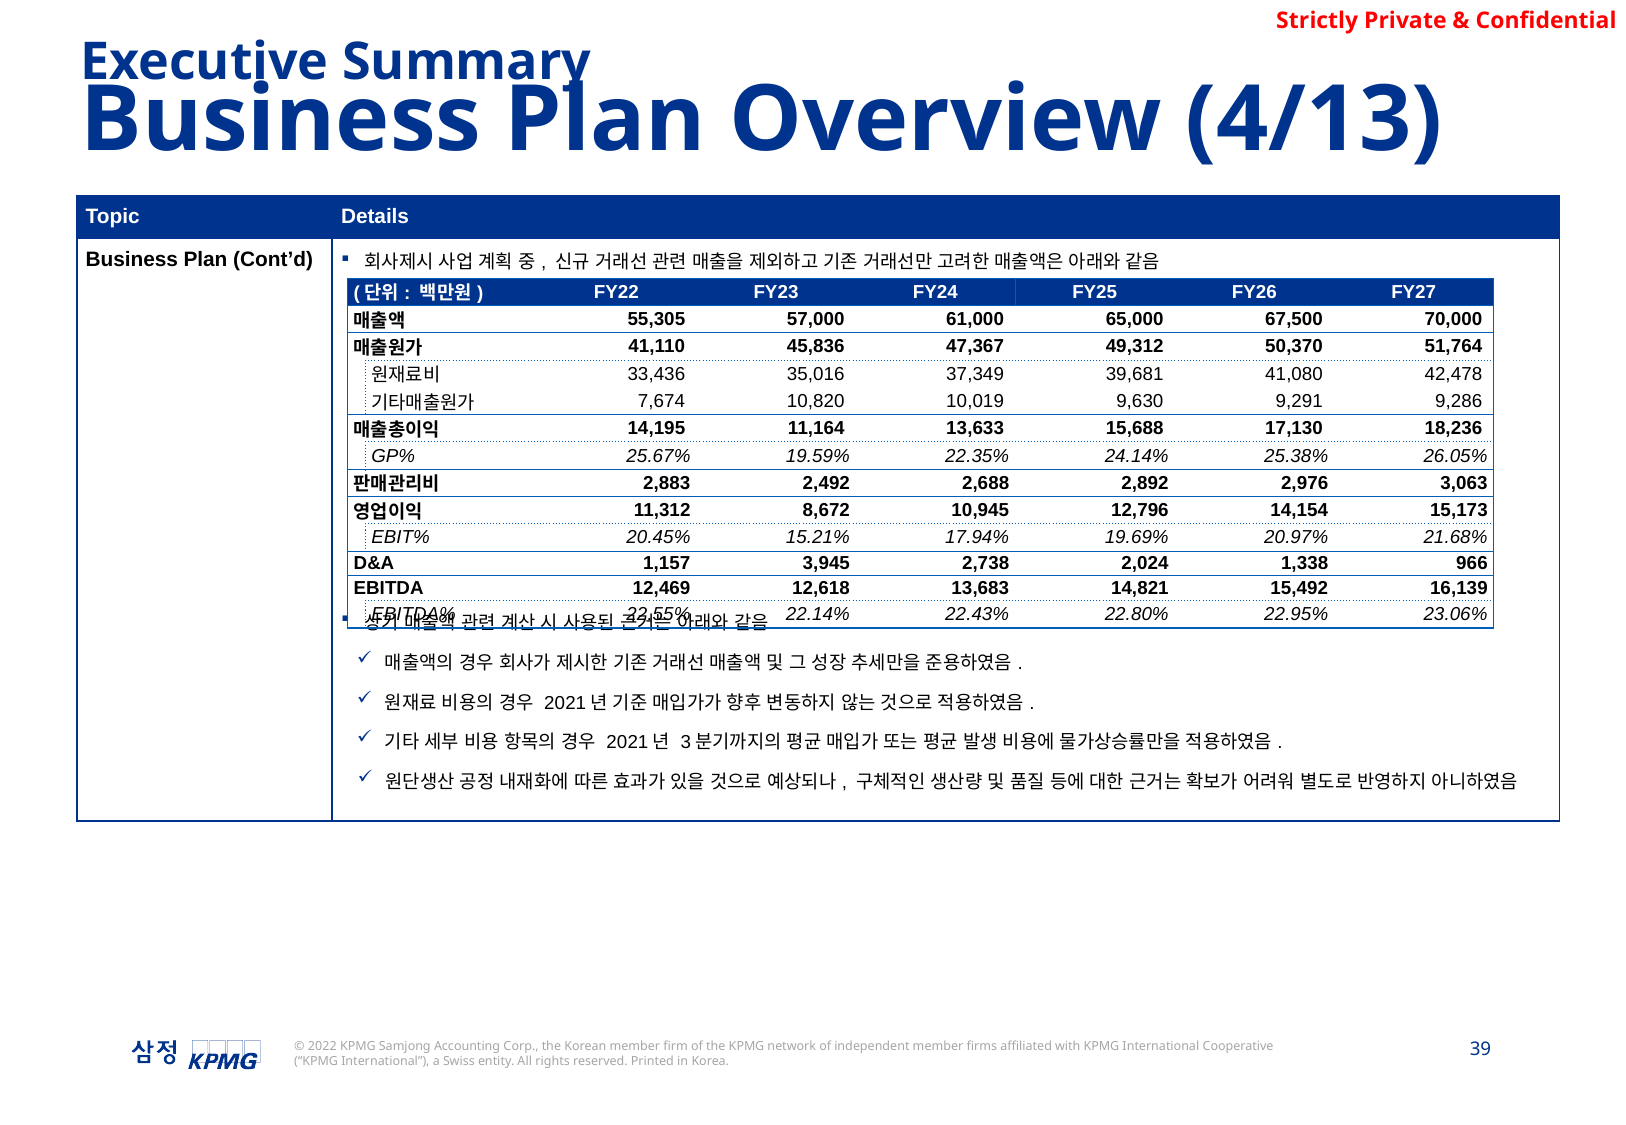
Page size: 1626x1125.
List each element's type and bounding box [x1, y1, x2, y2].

table_header [1016, 279, 1493, 305]
table_cell [333, 239, 1559, 820]
table_header [348, 279, 1015, 305]
table_header [333, 196, 1559, 238]
picture [129, 1038, 263, 1071]
text_box [65, 37, 1475, 178]
table_cell [78, 239, 331, 820]
table_header [78, 196, 331, 238]
